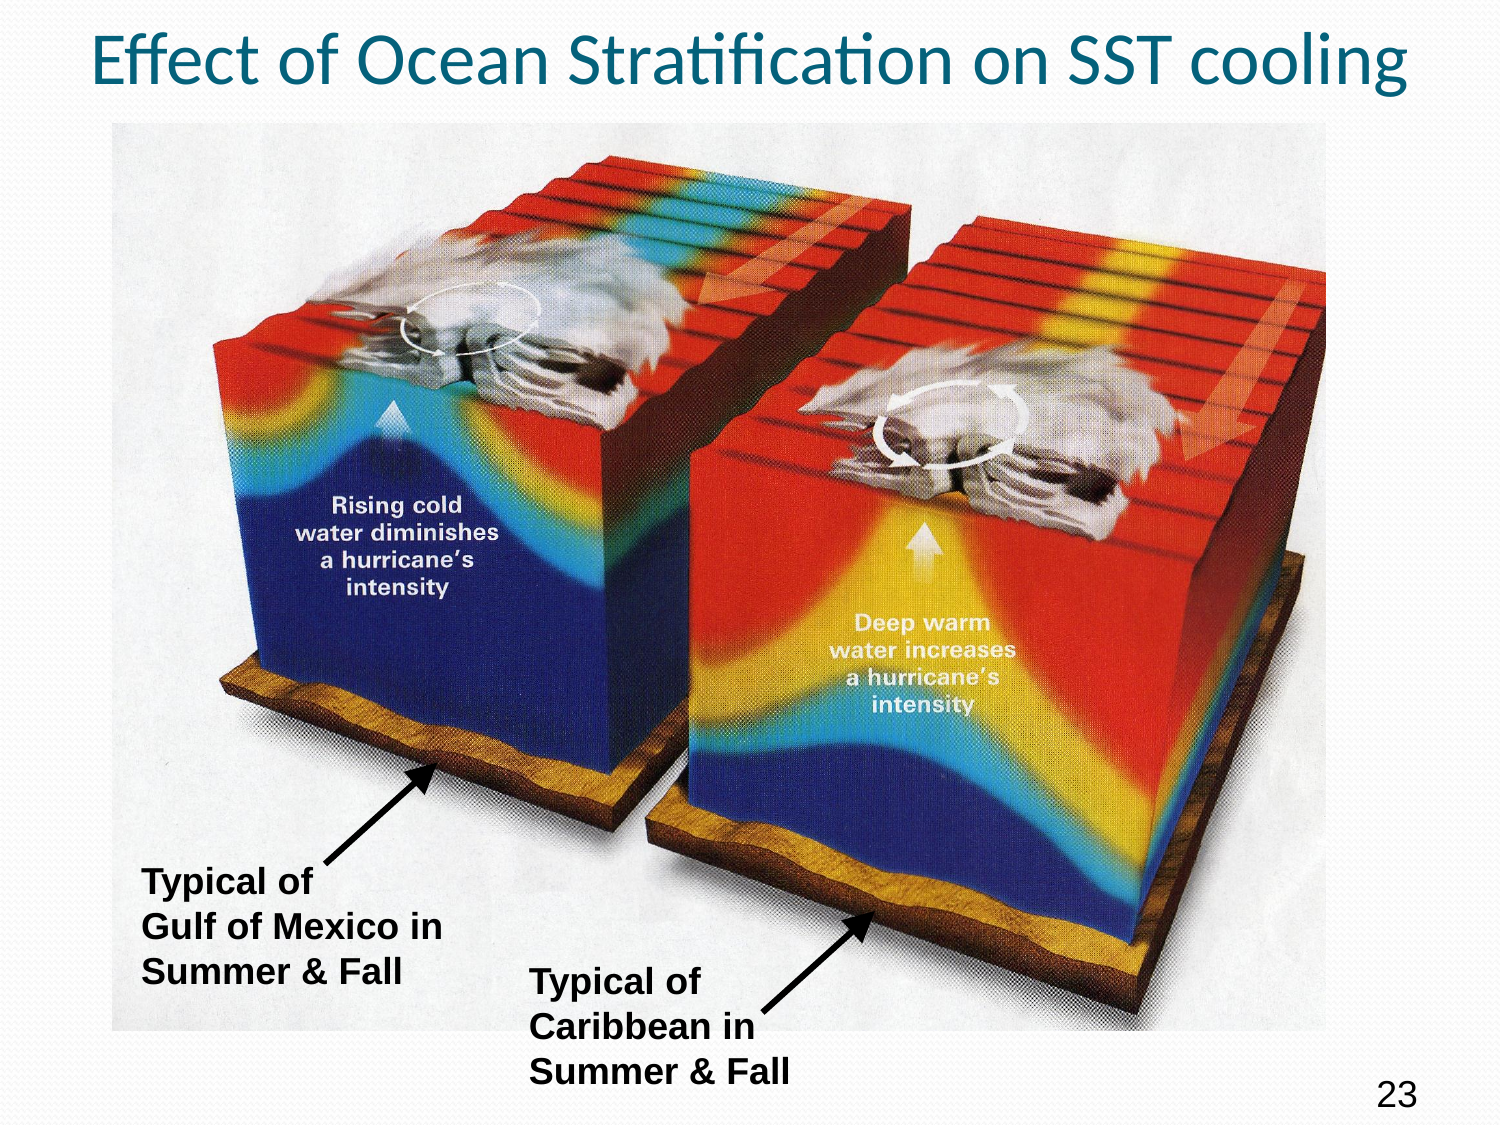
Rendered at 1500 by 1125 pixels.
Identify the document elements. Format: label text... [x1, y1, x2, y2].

picture [112, 123, 1327, 1031]
text_box Effect of Ocean Stratification on SST cooling [0, 1, 1500, 108]
text_box Typical of Caribbean in Summer & Fall [514, 1043, 807, 1100]
